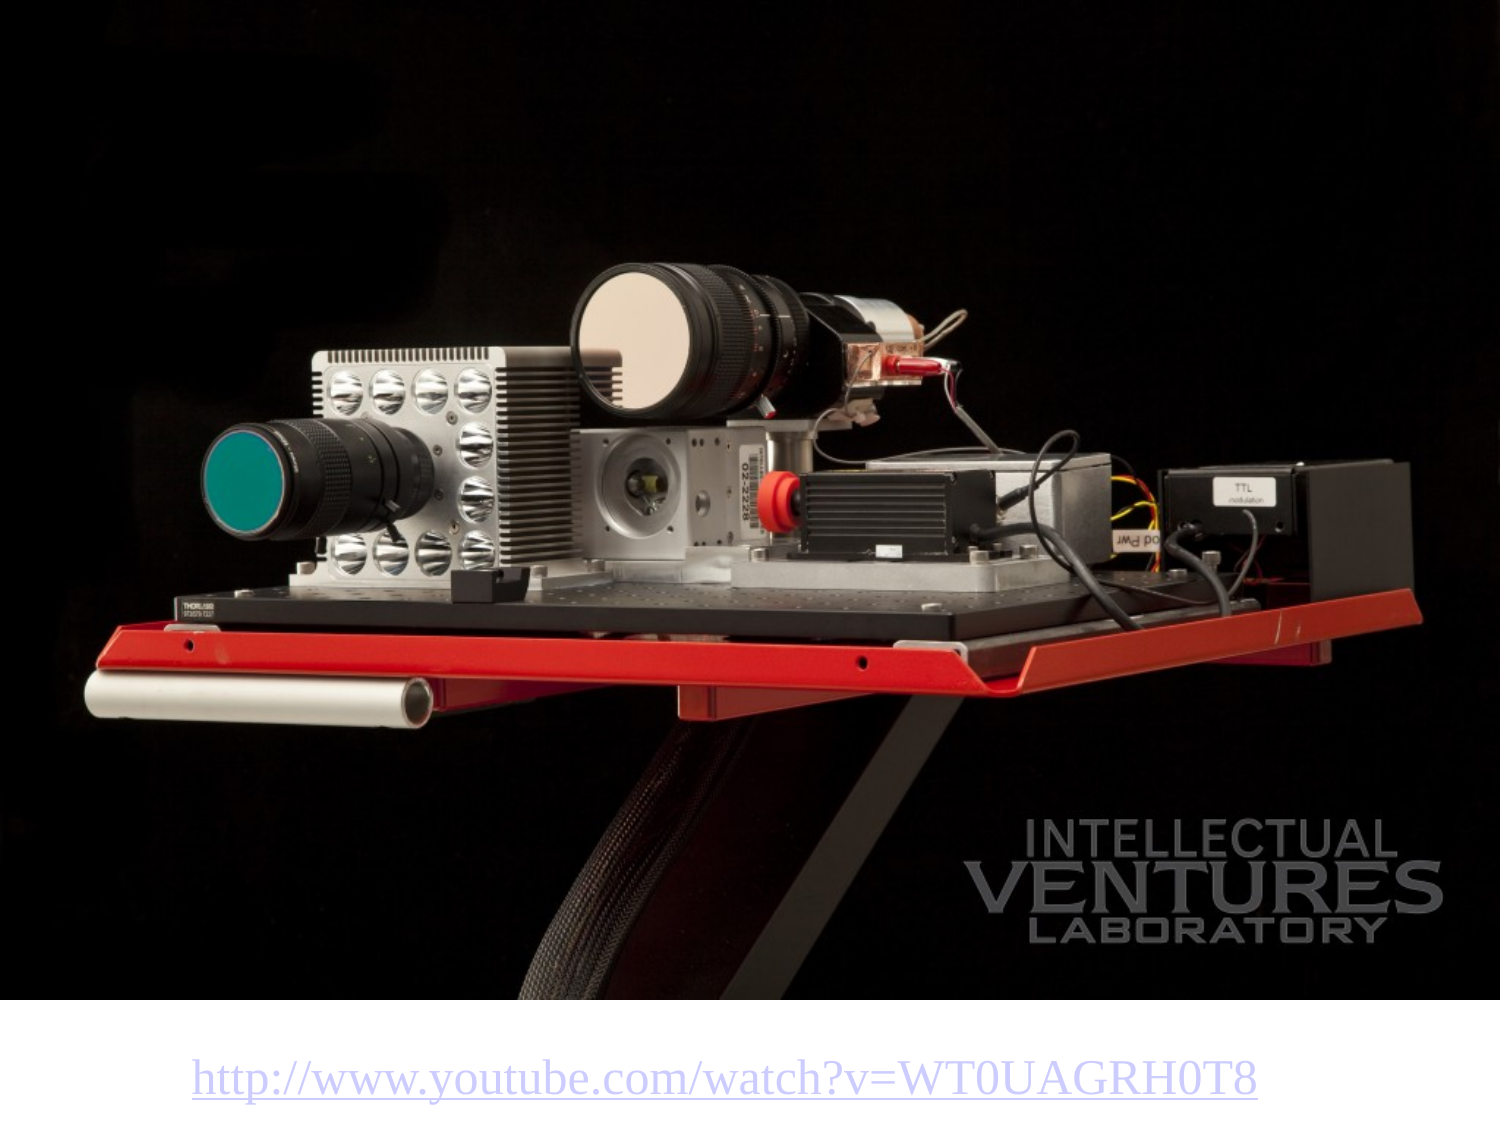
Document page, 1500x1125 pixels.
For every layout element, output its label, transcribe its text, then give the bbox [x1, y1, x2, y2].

picture [0, 0, 1500, 1000]
text_box http://www.youtube.com/watch?v=WT0UAGRH0T8 [49, 1037, 1400, 1113]
